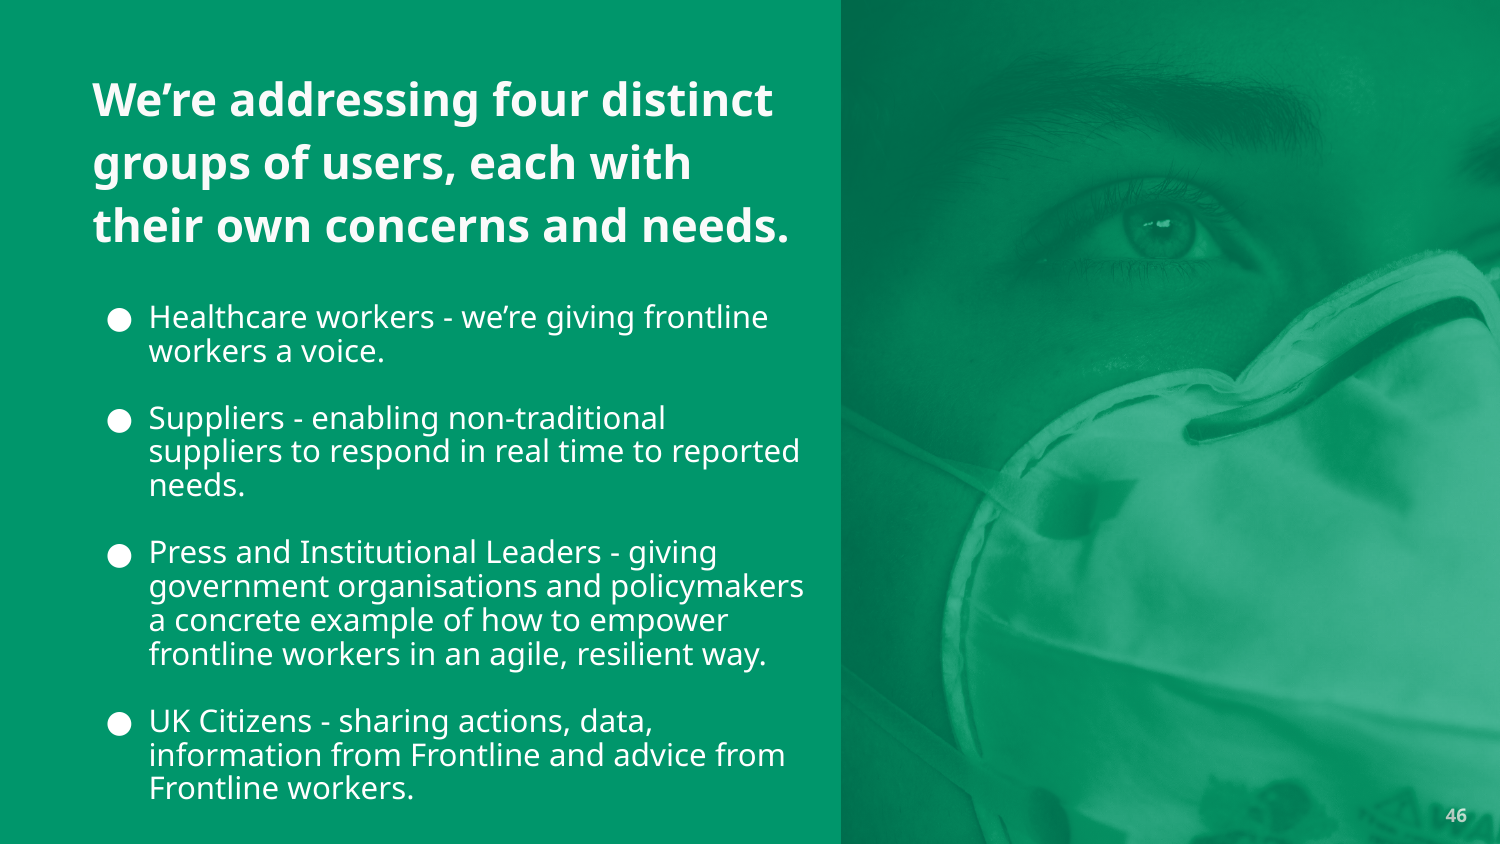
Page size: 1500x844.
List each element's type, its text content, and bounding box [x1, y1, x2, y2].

picture [841, 0, 1500, 844]
list We’re addressing four distinct groups of users, each with their own concerns and needs. Healthcare workers - we’re giving frontline workers a voice. Suppliers - enabling non-traditional suppliers to respond in real time to reported needs. Press and Institutional Leaders - giving government organisations and policymakers a concrete example of how to empower frontline workers in an agile, resilient way. UK Citizens - sharing actions, data, information from Frontline and advice from Frontline workers. [81, 65, 821, 804]
